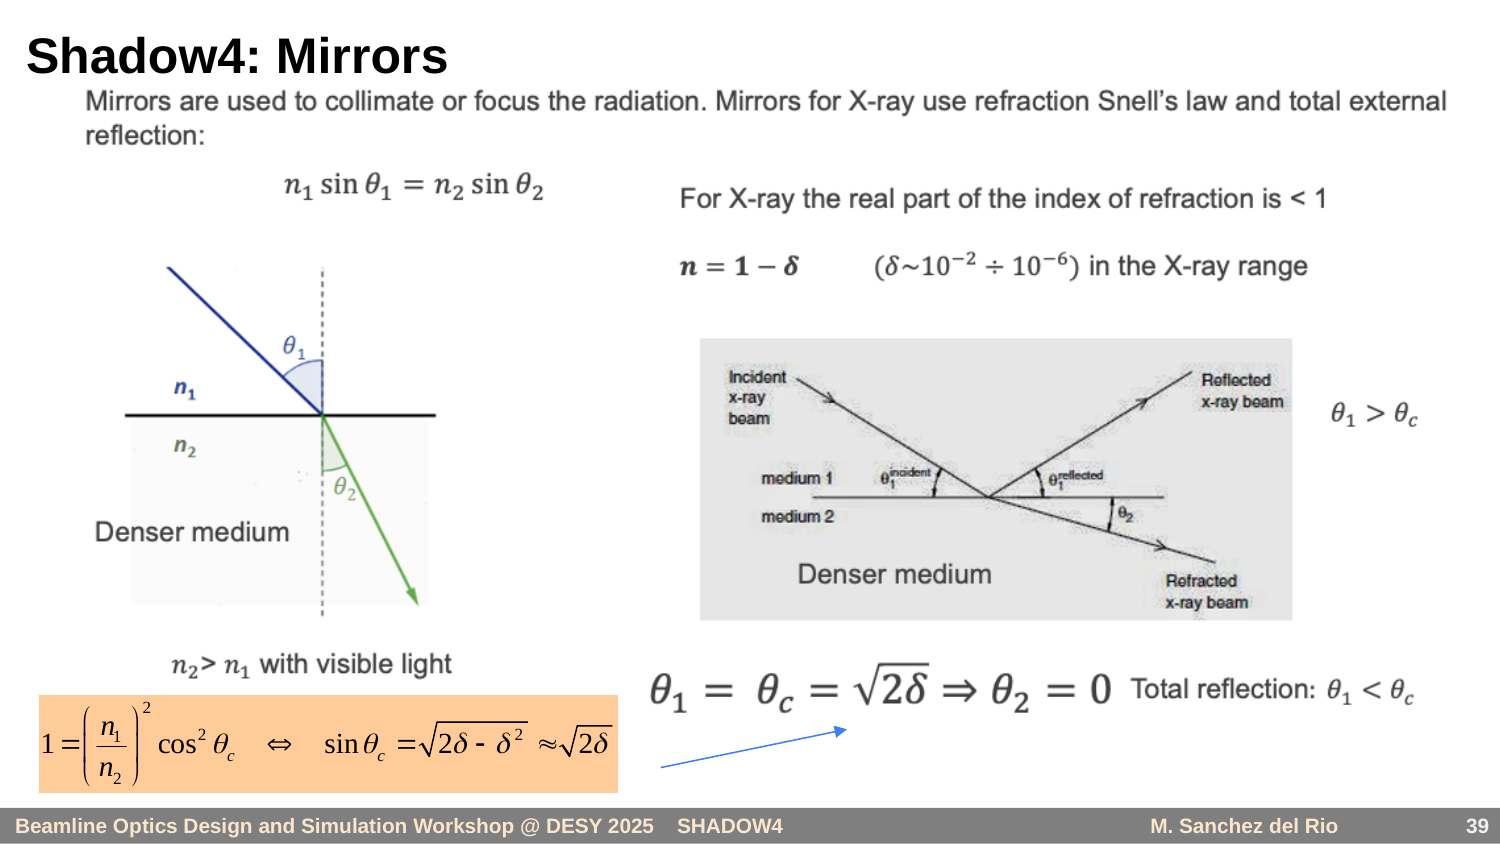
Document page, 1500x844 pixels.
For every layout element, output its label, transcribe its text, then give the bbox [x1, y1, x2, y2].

title Shadow4: Mirrors [11, 0, 1480, 139]
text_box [660, 729, 848, 768]
slide_number 39 [1390, 805, 1500, 844]
picture [70, 70, 1462, 730]
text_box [38, 695, 619, 794]
